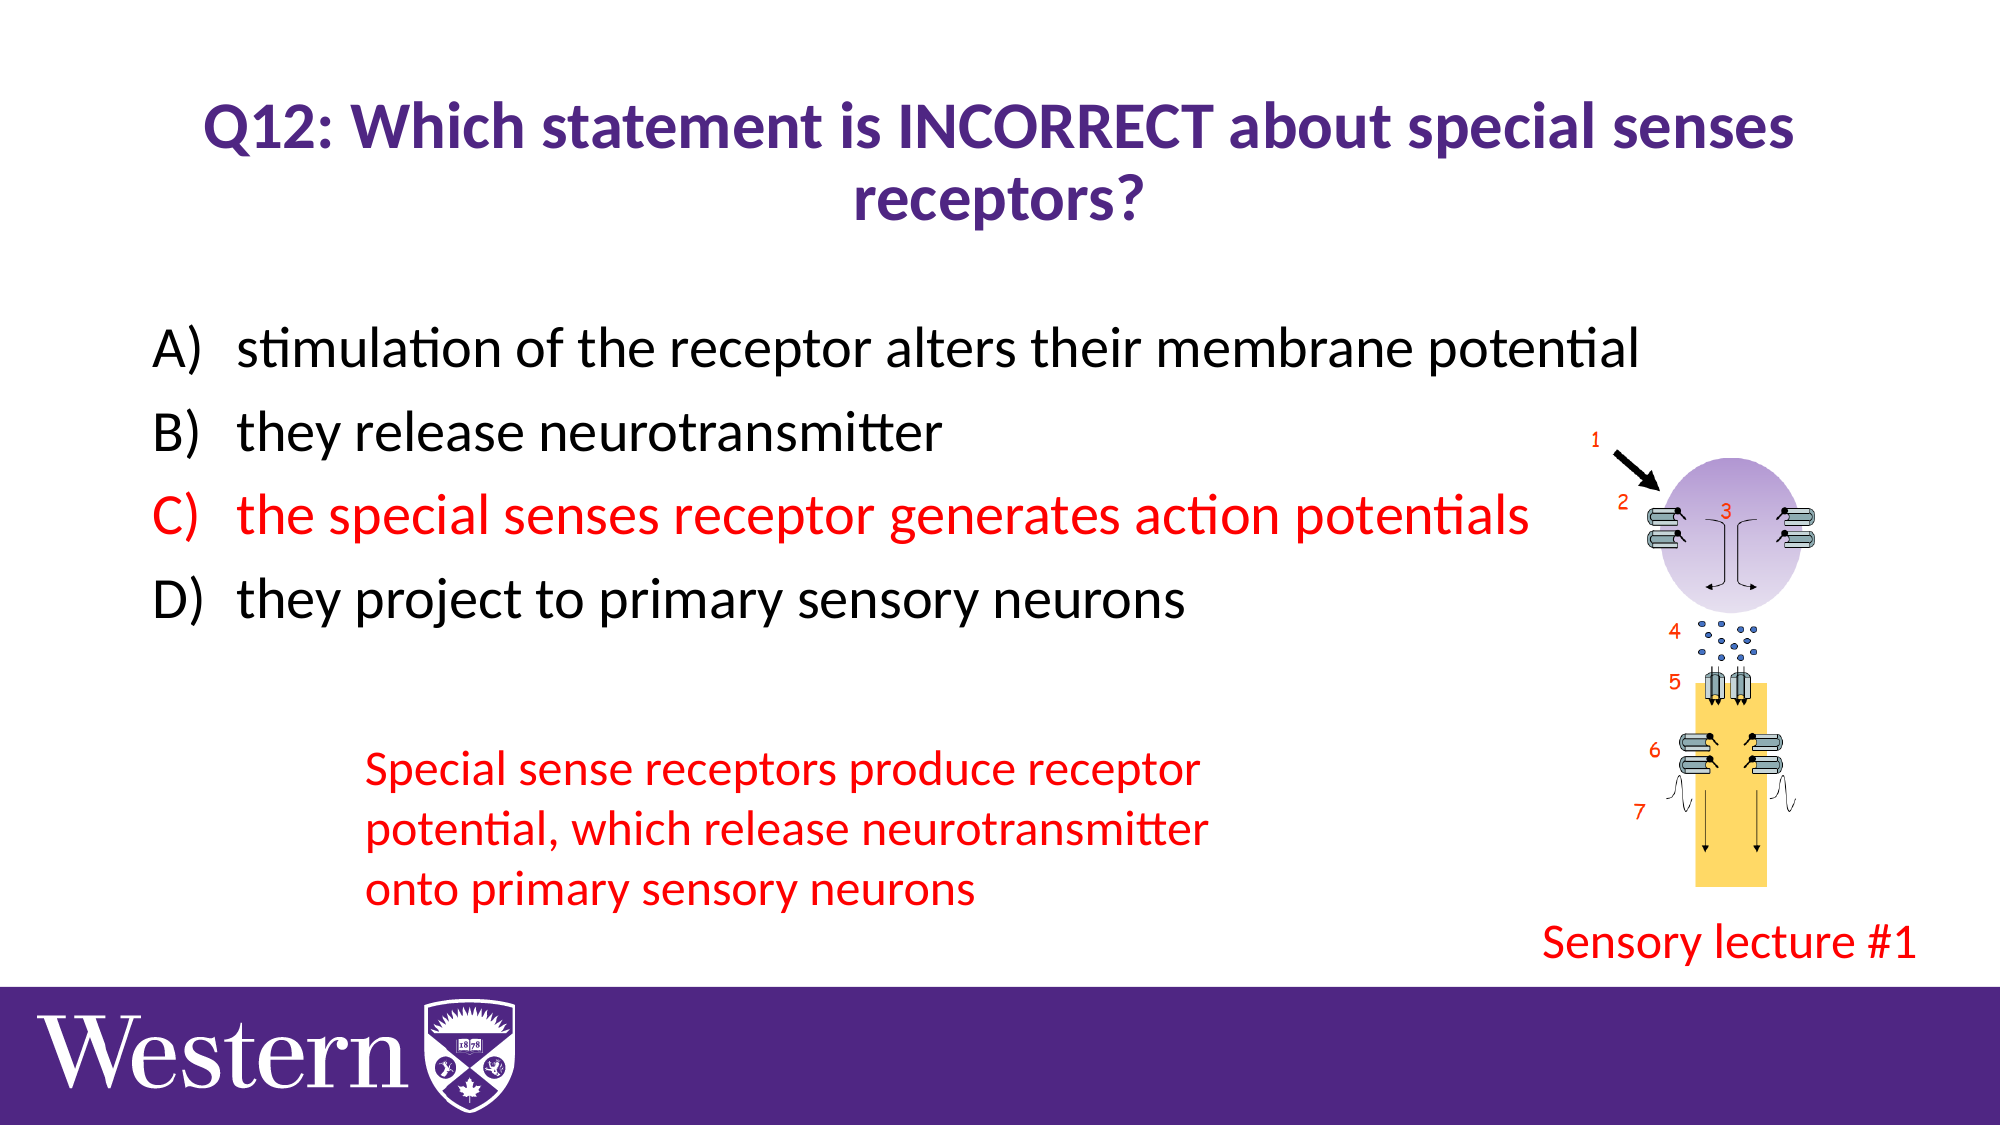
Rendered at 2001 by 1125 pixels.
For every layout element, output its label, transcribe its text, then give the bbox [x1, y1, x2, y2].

text_box Special sense receptors produce receptor potential, which release neurotransmitter onto primary sensory neurons [350, 727, 1285, 923]
picture [1566, 404, 1863, 905]
picture [37, 999, 515, 1113]
text_box [0, 986, 2000, 1125]
list stimulation of the receptor alters their membrane potential they release neurotransmitter the special senses receptor generates action potentials they project to primary sensory neurons [137, 309, 1863, 975]
text_box Sensory lecture #1 [1527, 901, 1976, 977]
title Q12: Which statement is INCORRECT about special senses receptors? [137, 32, 1863, 294]
